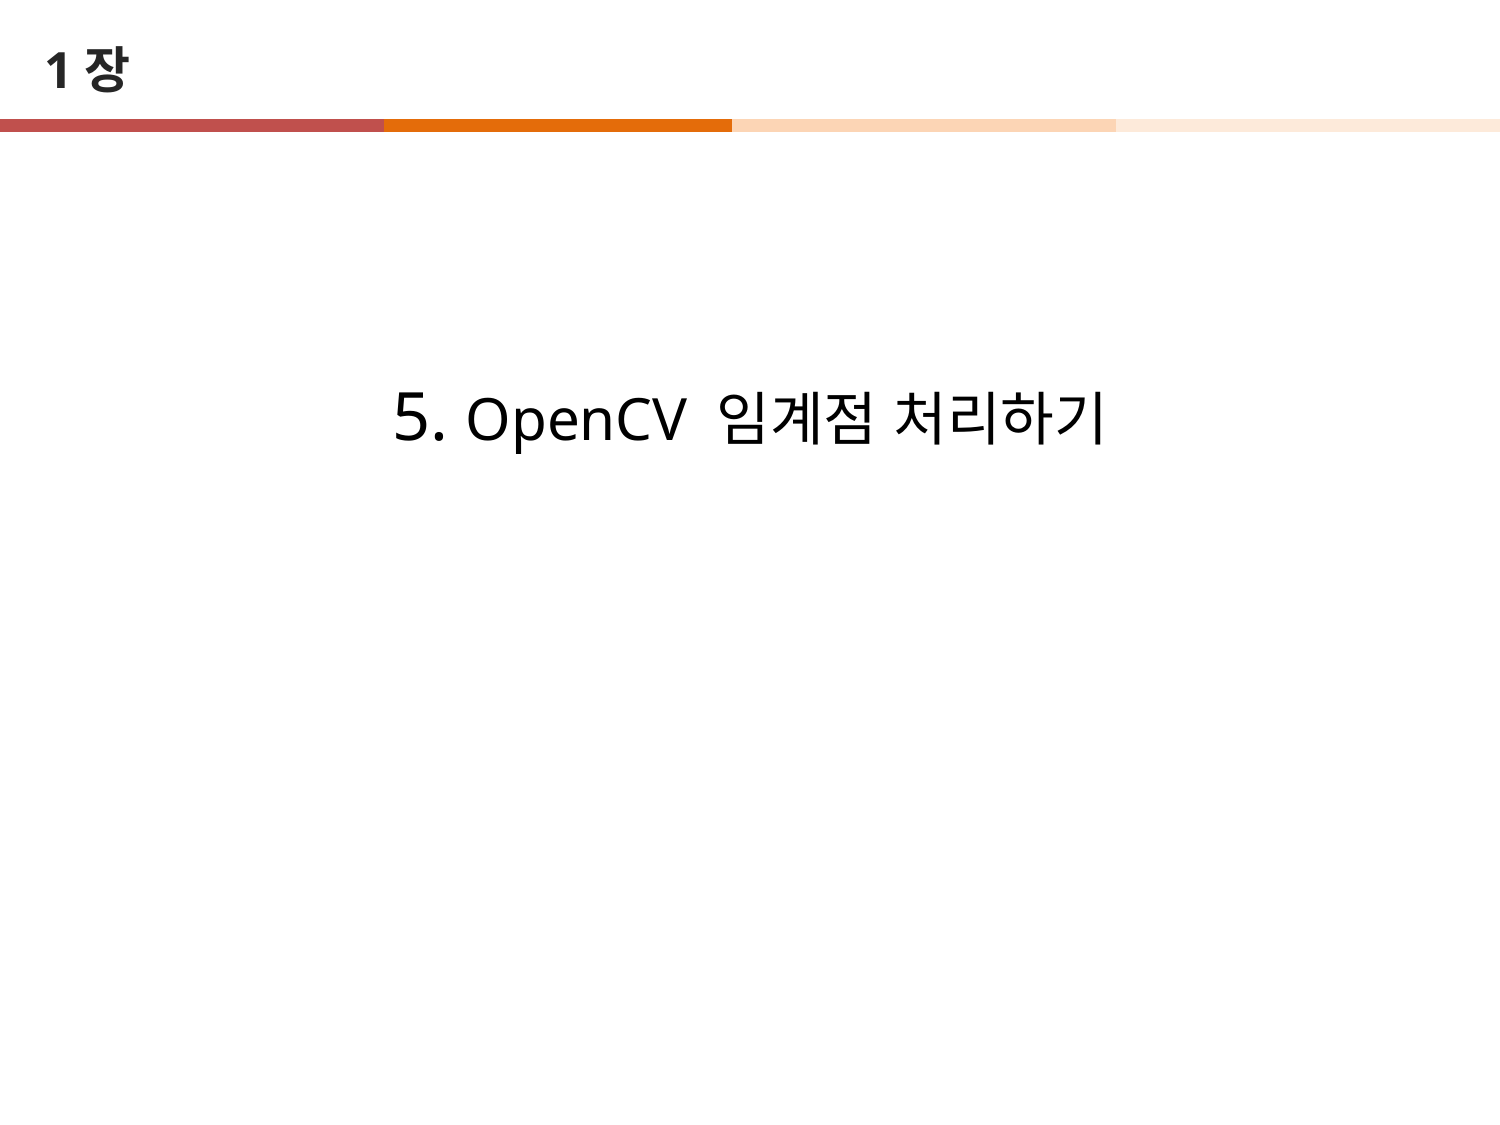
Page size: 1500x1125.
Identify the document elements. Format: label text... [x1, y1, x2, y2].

title 1장 [29, 23, 1270, 114]
list 5. OpenCV 임계점 처리하기 [29, 326, 1471, 551]
